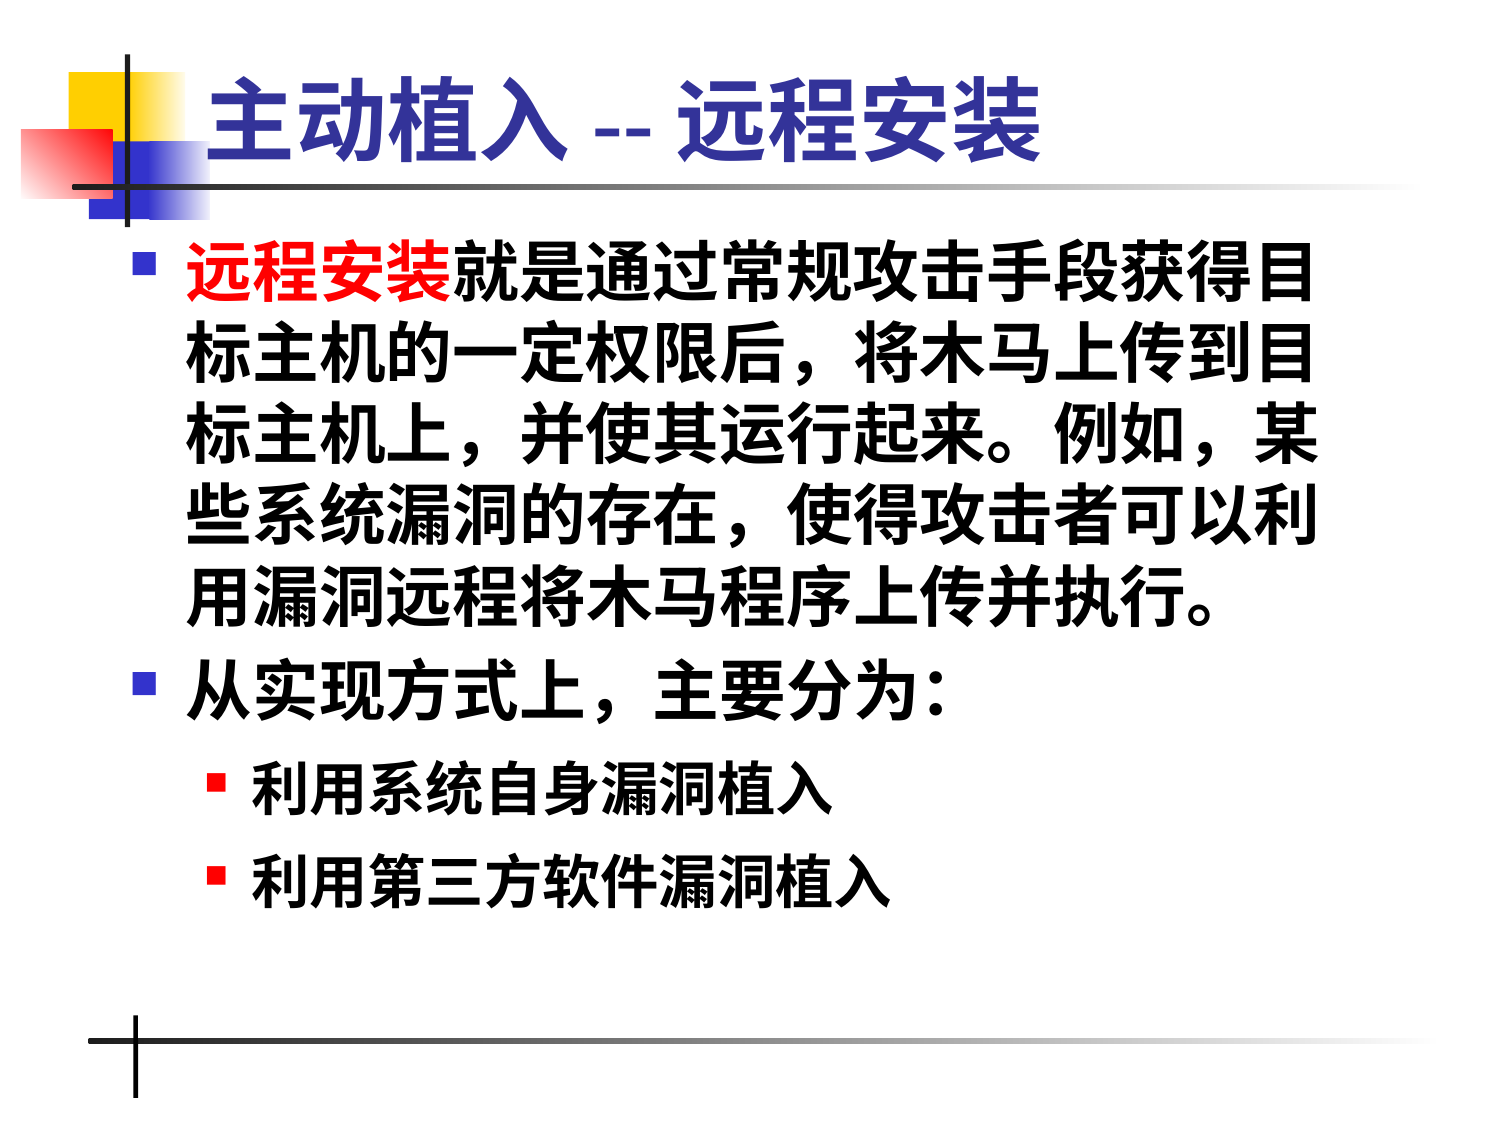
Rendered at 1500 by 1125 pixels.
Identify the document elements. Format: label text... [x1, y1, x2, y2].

title 主动植入--远程安装 [188, 23, 1468, 181]
list 远程安装就是通过常规攻击手段获得目标主机的一定权限后，将木马上传到目标主机上，并使其运行起来。例如，某些系统漏洞的存在，使得攻击者可以利用漏洞远程将木马程序上传并执行。 从实现方式上，主要分为： 利用系统自身漏洞植入 利用第三方软件漏洞植入 [114, 220, 1390, 996]
